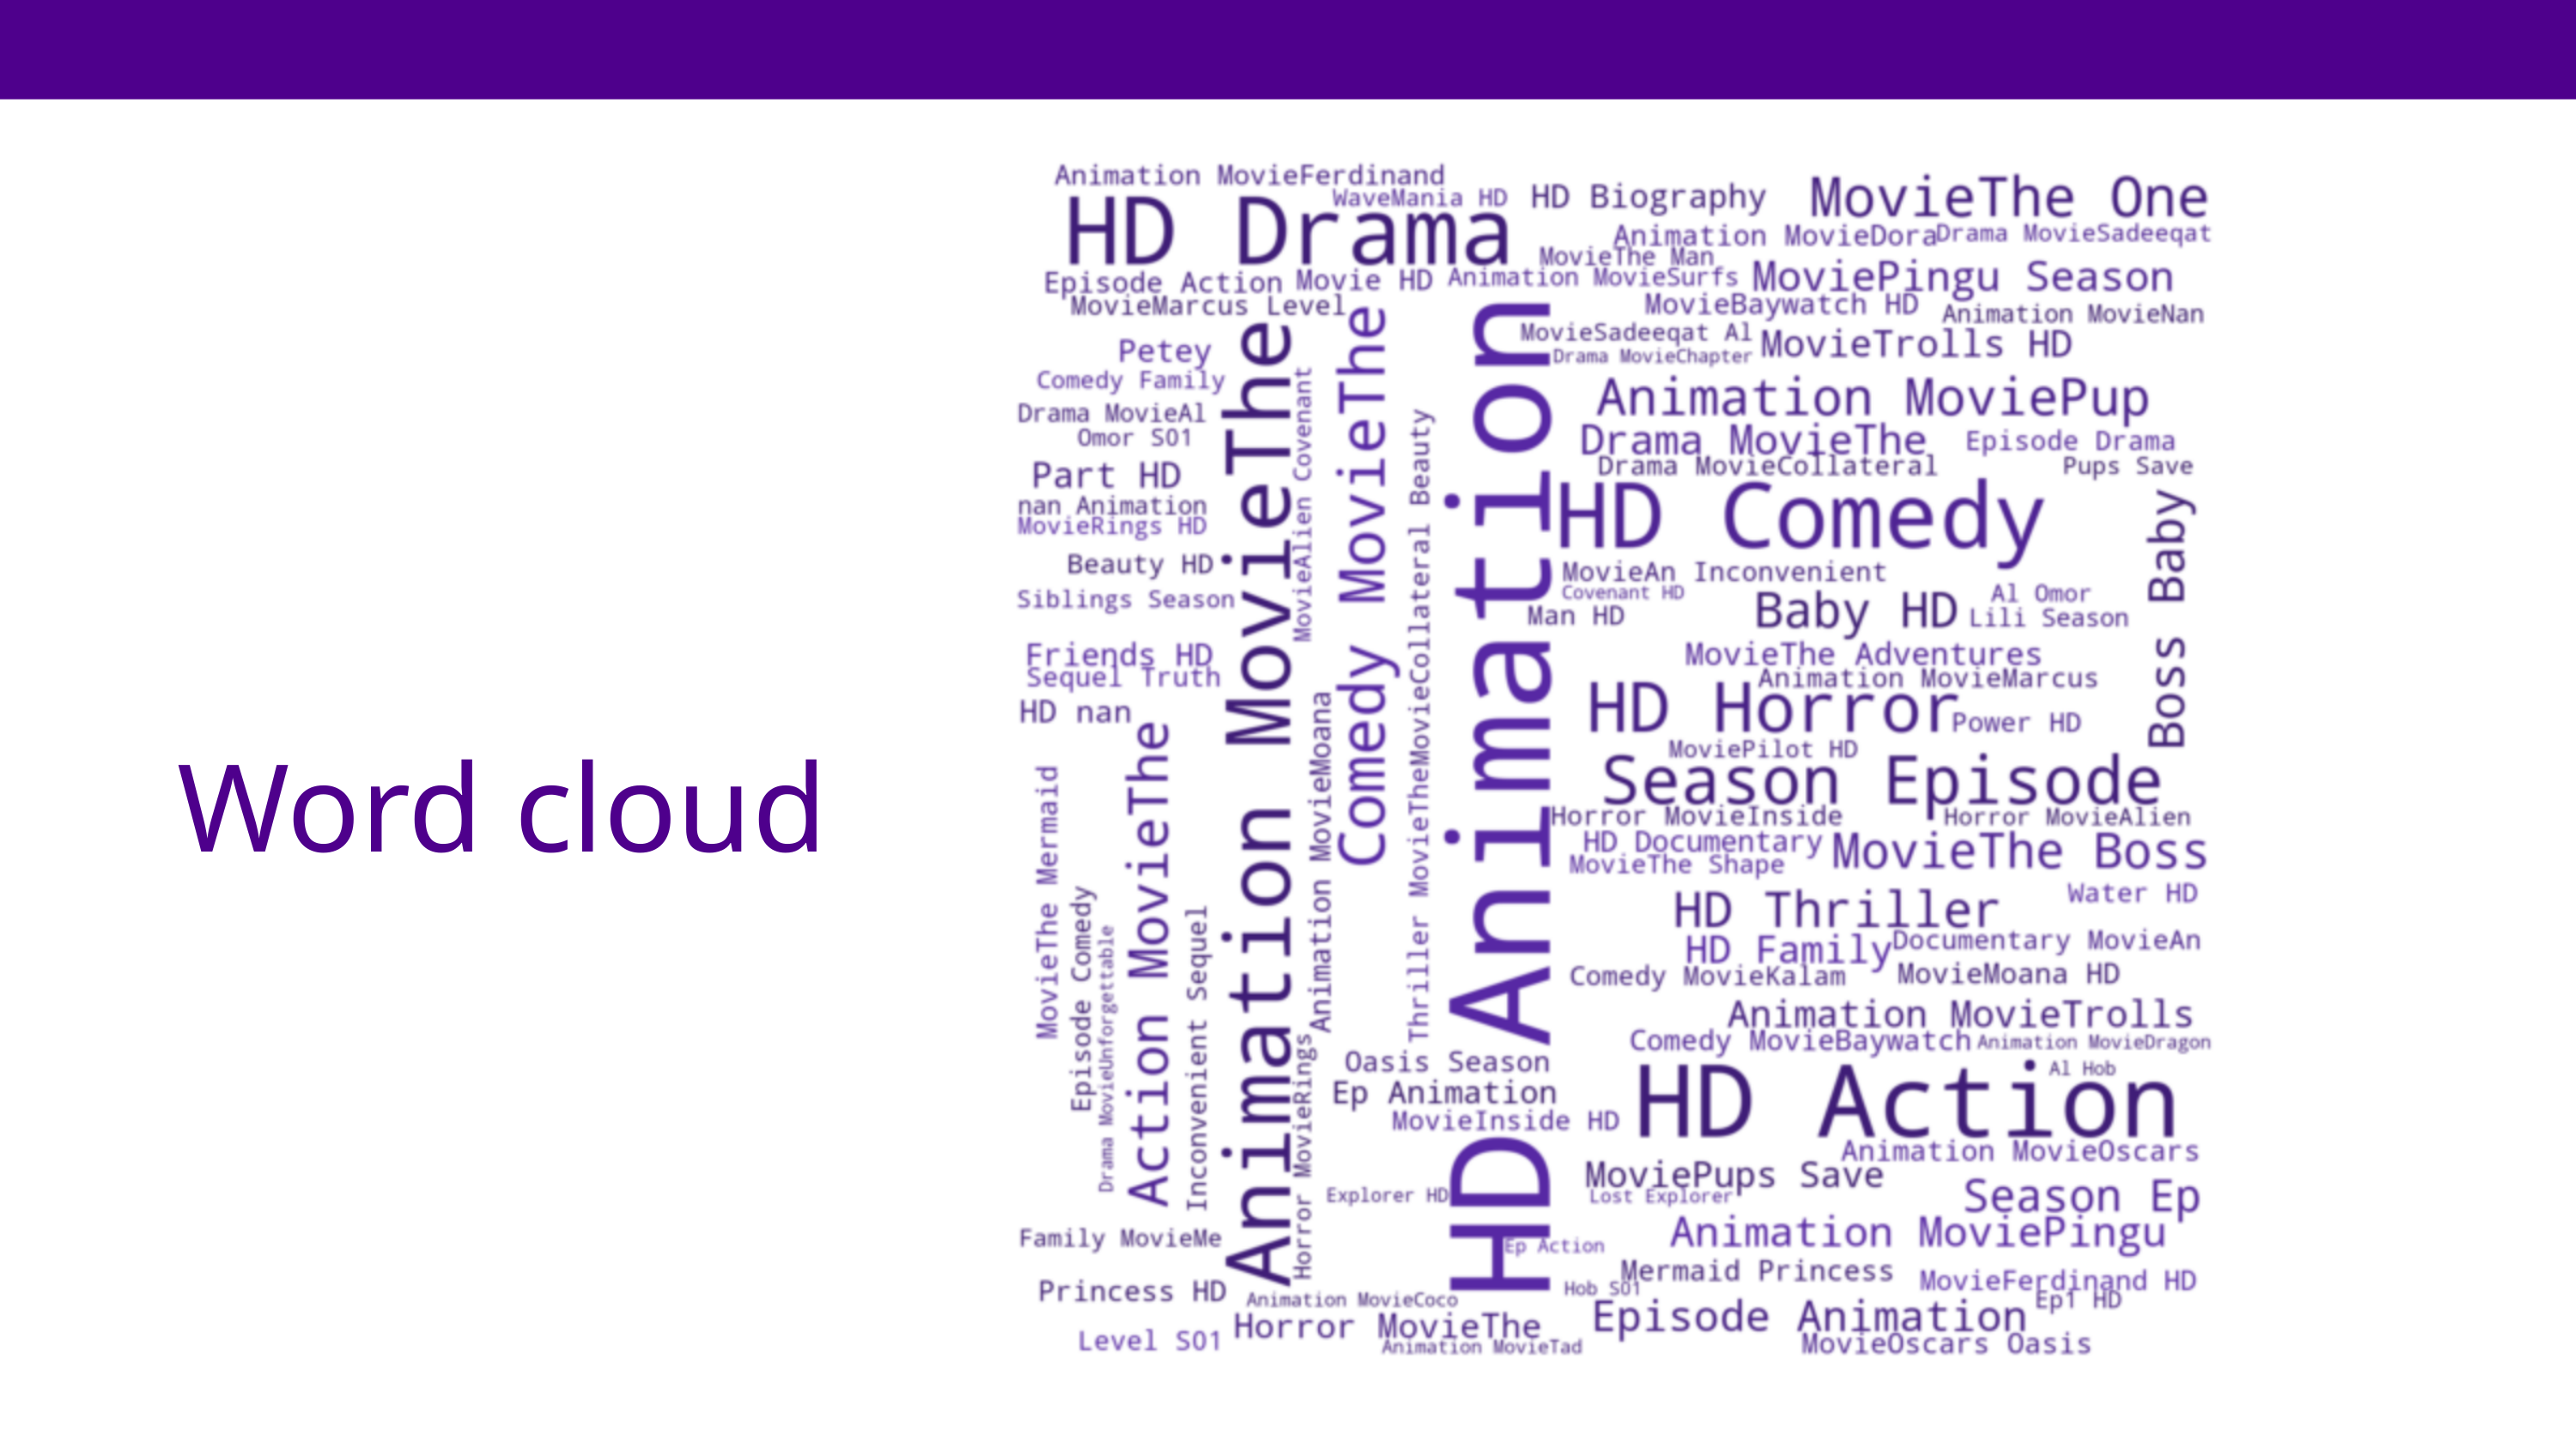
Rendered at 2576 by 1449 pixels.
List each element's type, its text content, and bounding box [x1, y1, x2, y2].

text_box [0, 0, 2576, 100]
picture [1001, 144, 2235, 1384]
text_box Word cloud [146, 706, 858, 877]
